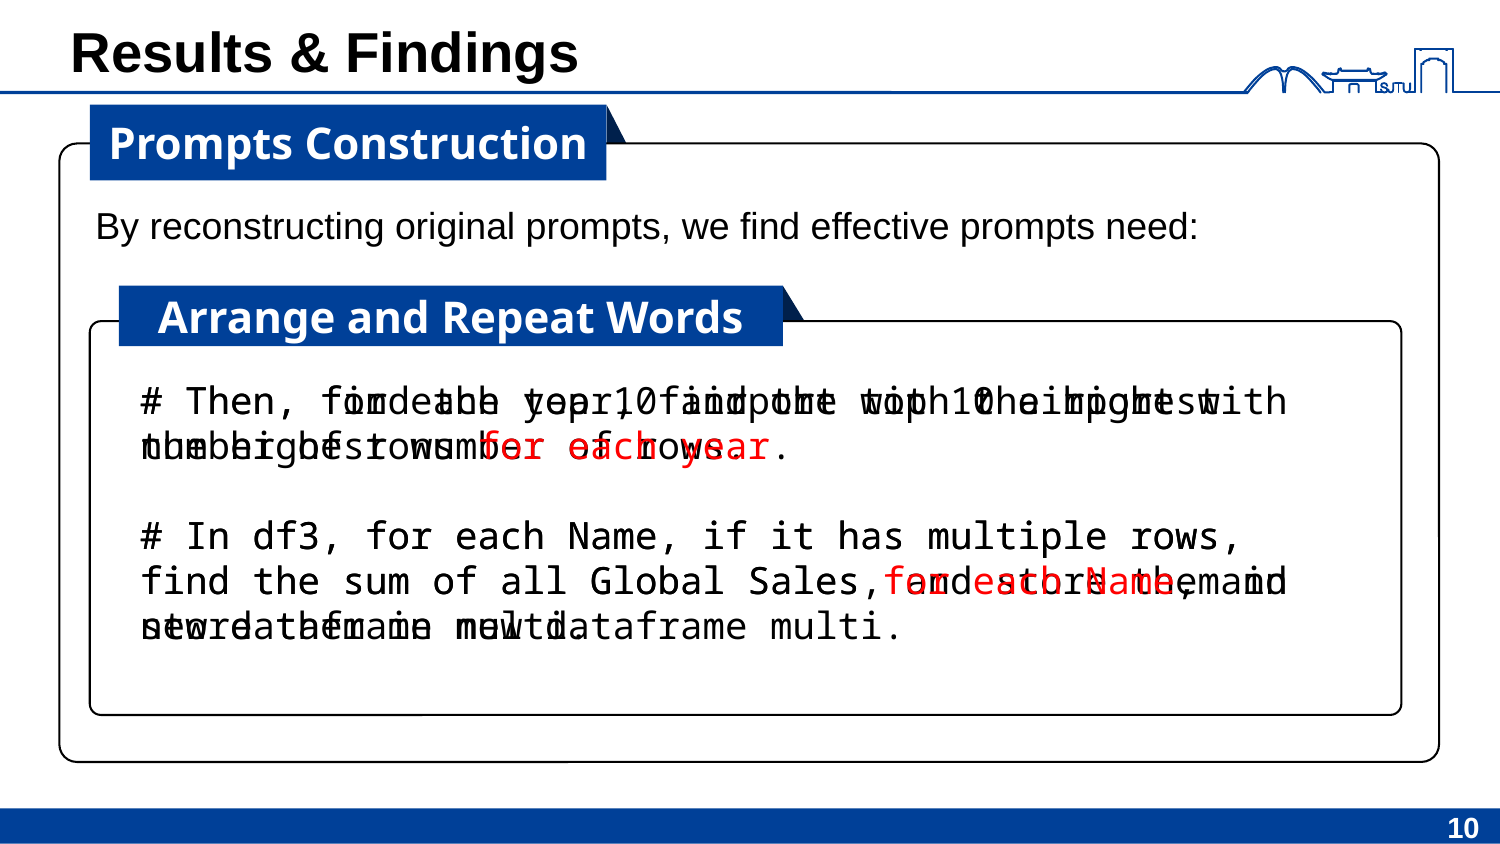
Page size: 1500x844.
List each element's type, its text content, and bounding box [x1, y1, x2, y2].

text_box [89, 285, 1402, 716]
text_box [59, 143, 1440, 762]
text_box By reconstructing original prompts, we find effective prompts need: [80, 194, 1402, 255]
text_box Prompts Construction [89, 104, 607, 181]
slide_number 10 [1153, 809, 1491, 844]
title Results & Findings [59, 16, 1439, 93]
text_box [607, 105, 627, 143]
